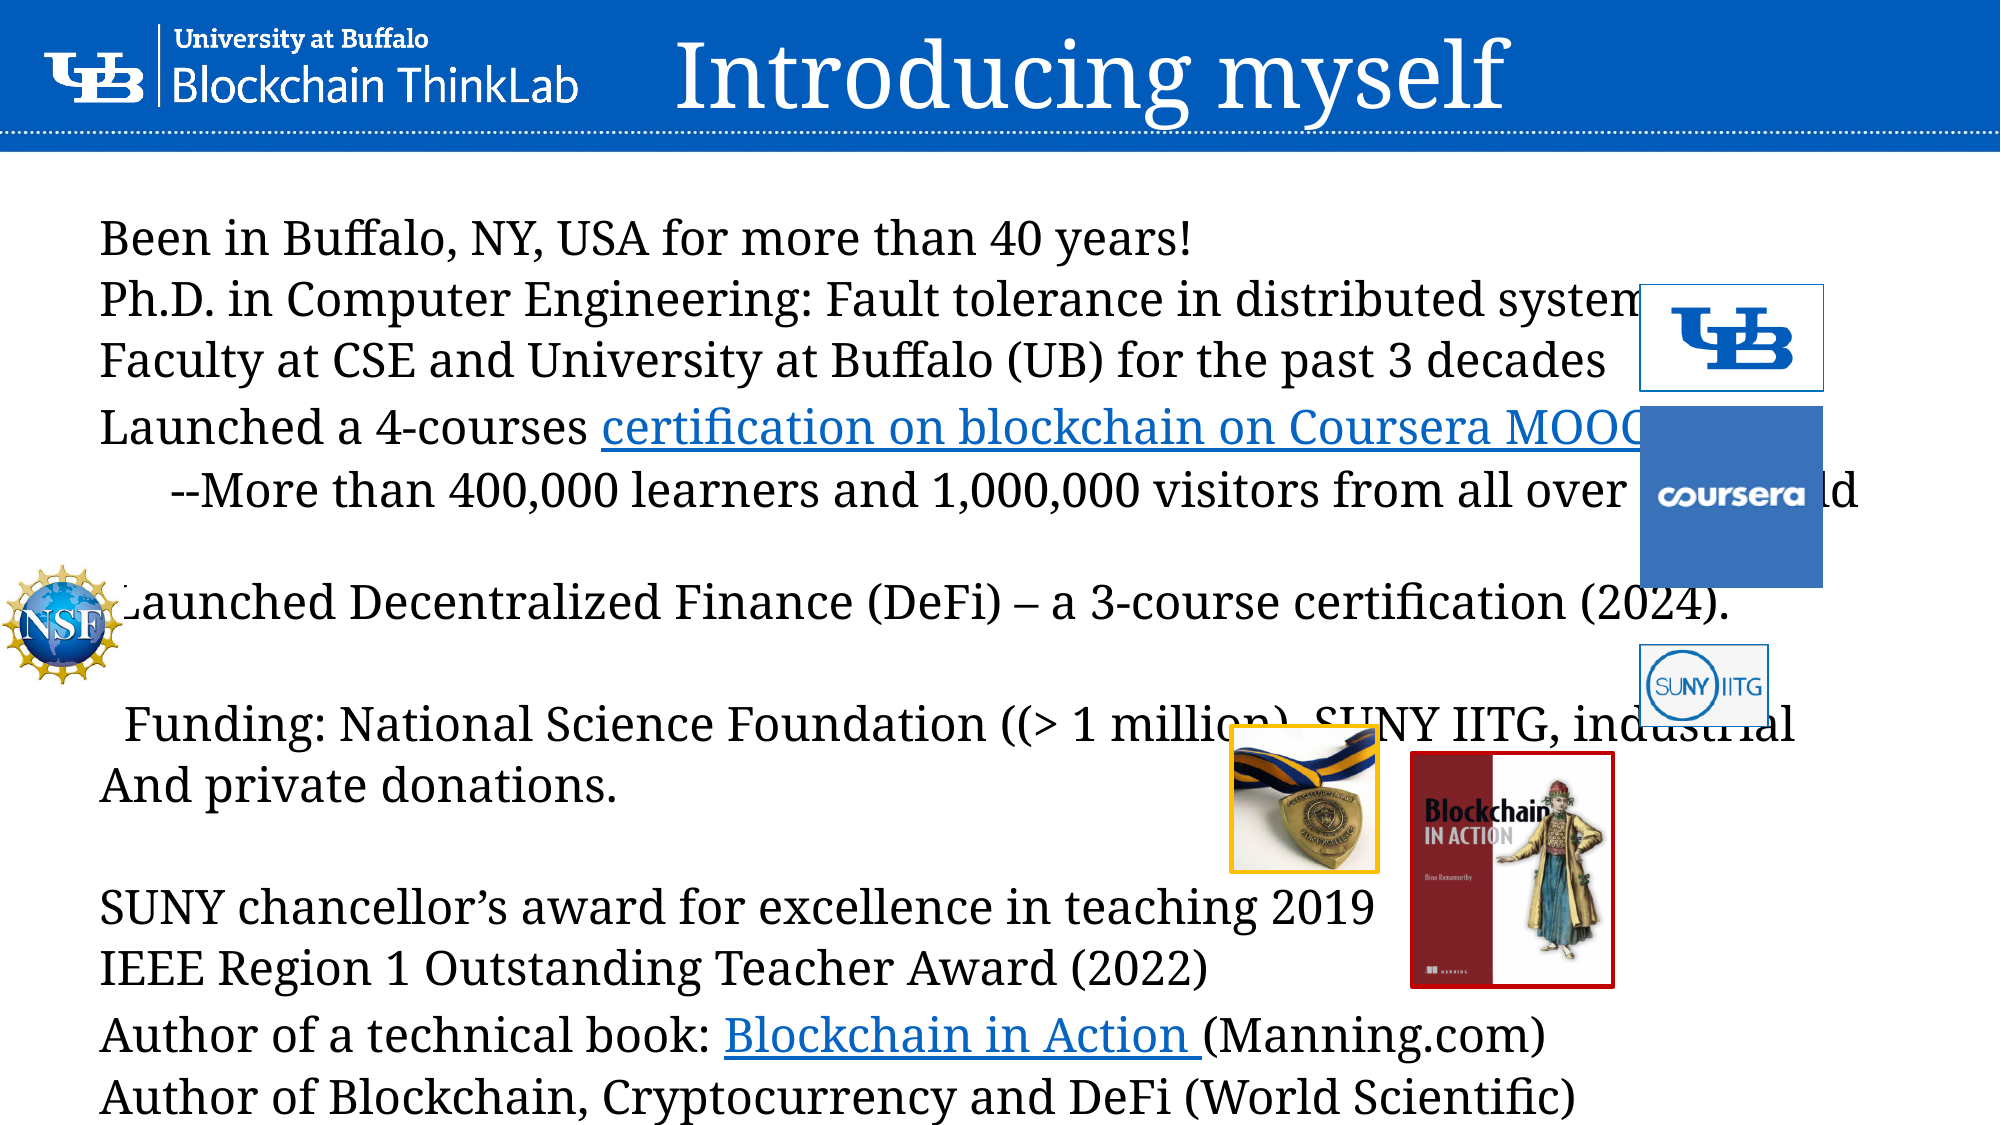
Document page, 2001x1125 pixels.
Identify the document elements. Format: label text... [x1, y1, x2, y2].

title Introducing myself [659, 19, 2000, 138]
picture [1640, 405, 1823, 589]
picture [0, 0, 2000, 1125]
picture [1233, 727, 1376, 870]
picture [1413, 754, 1612, 985]
picture [1640, 284, 1823, 391]
picture [1640, 644, 1768, 727]
list Been in Buffalo, NY, USA for more than 40 years! Ph.D. in Computer Engineering: Fault tolerance in distributed systems Faculty at CSE and University at Buffalo (UB) for the past 3 decades Launched a 4-courses certification on blockchain on Coursera MOOC (2018) --More than 400,000 learners and 1,000,000 visitors from all over the world Launched Decentralized Finance (DeFi) – a 3-course certification (2024). Funding: National Science Foundation ((> 1 million), SUNY IITG, industrial And private donations. SUNY chancellor’s award for excellence in teaching 2019 IEEE Region 1 Outstanding Teacher Award (2022) Author of a technical book: Blockchain in Action (Manning.com) Author of Blockchain, Cryptocurrency and DeFi (World Scientific) [13, 207, 1878, 1125]
